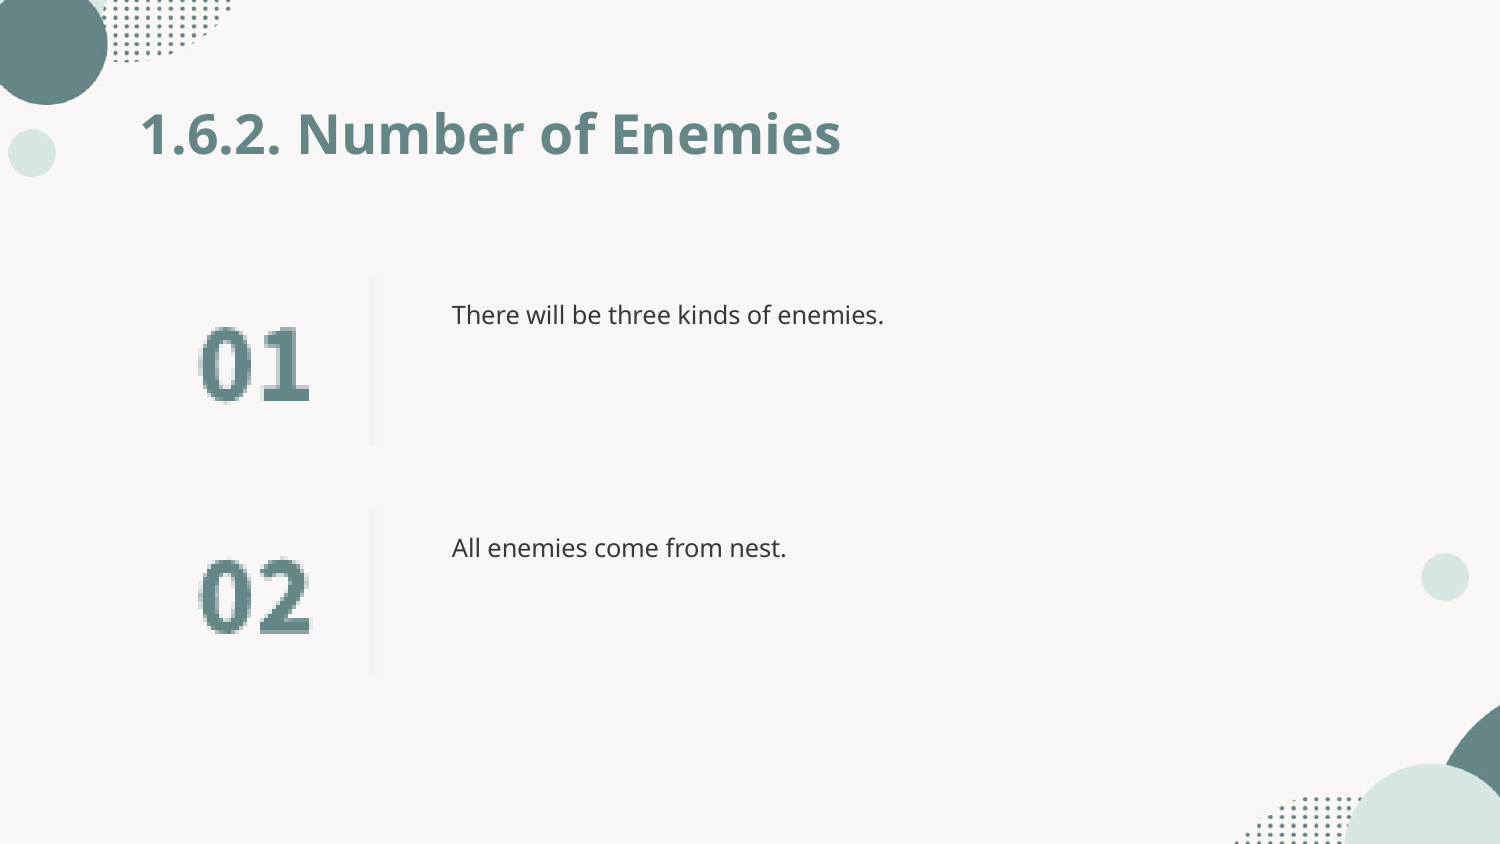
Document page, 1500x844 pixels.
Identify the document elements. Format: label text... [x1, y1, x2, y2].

picture [0, 0, 1500, 844]
text_box 1.6.2. Number of Enemies [125, 86, 1406, 178]
